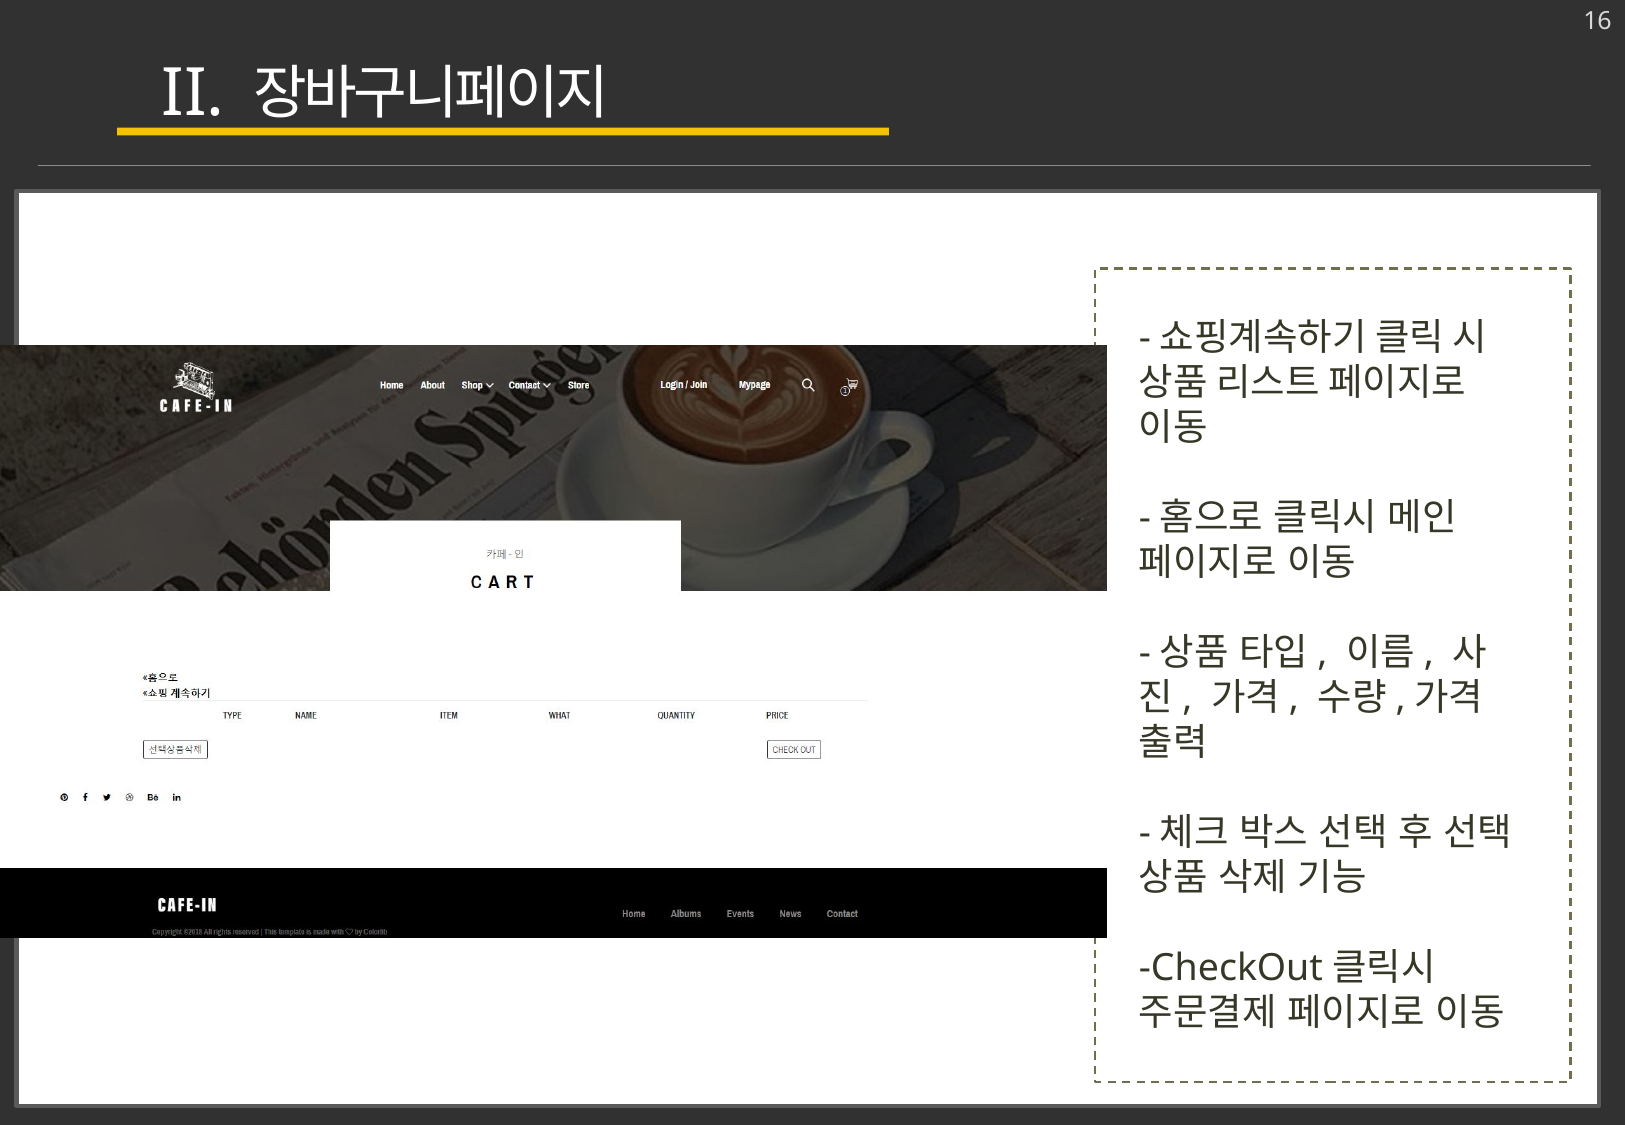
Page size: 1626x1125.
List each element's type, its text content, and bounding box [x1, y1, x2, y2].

text_box [115, 125, 891, 138]
text_box [14, 189, 1601, 1108]
slide_number 14 [1209, 0, 1625, 52]
picture [0, 345, 1107, 938]
text_box 장바구니페이지 [238, 48, 625, 133]
text_box [1093, 266, 1573, 1084]
text_box [146, 41, 288, 137]
